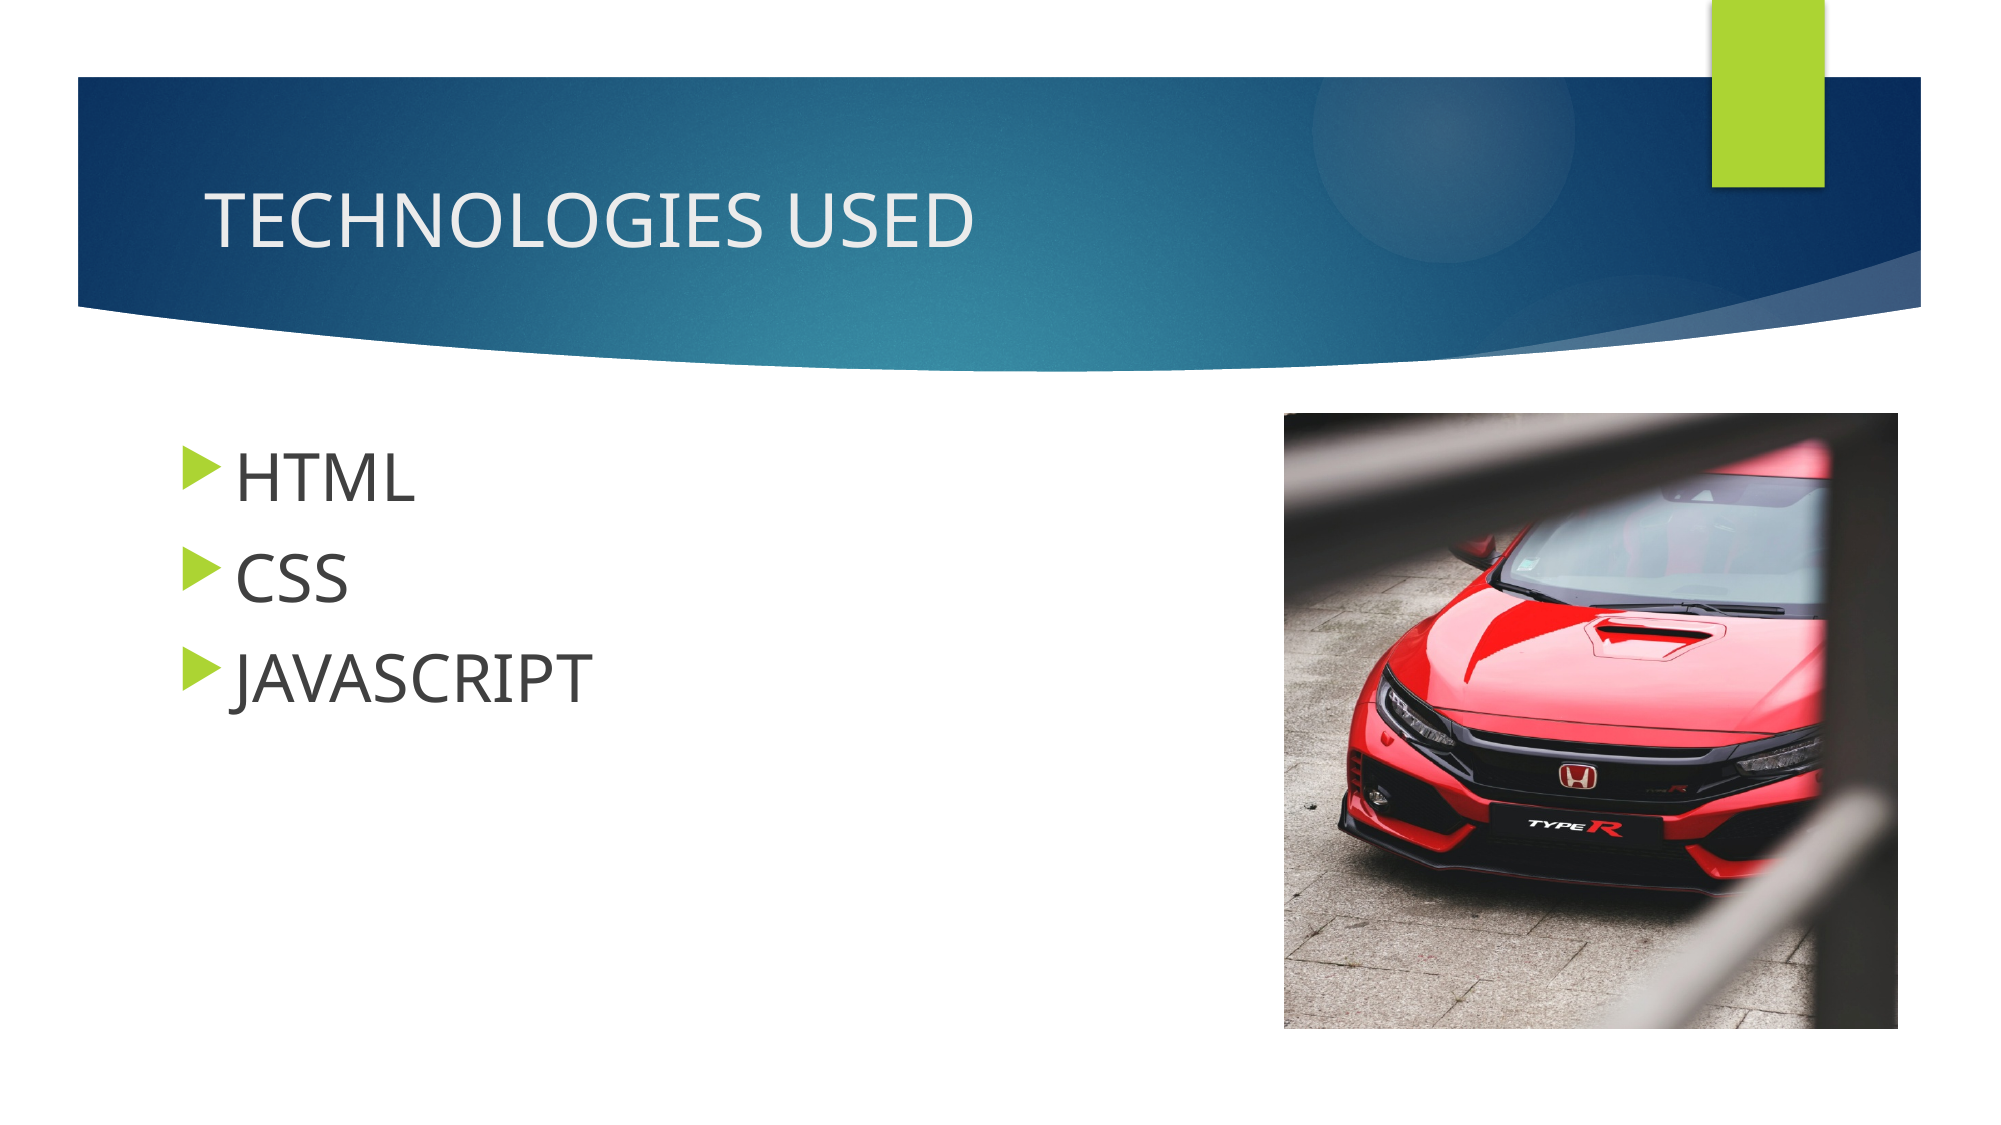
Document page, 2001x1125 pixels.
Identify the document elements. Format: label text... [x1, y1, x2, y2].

picture [1283, 413, 1899, 1029]
list HTML CSS JAVASCRIPT [162, 427, 1278, 819]
title TECHNOLOGIES USED [189, 159, 1627, 276]
